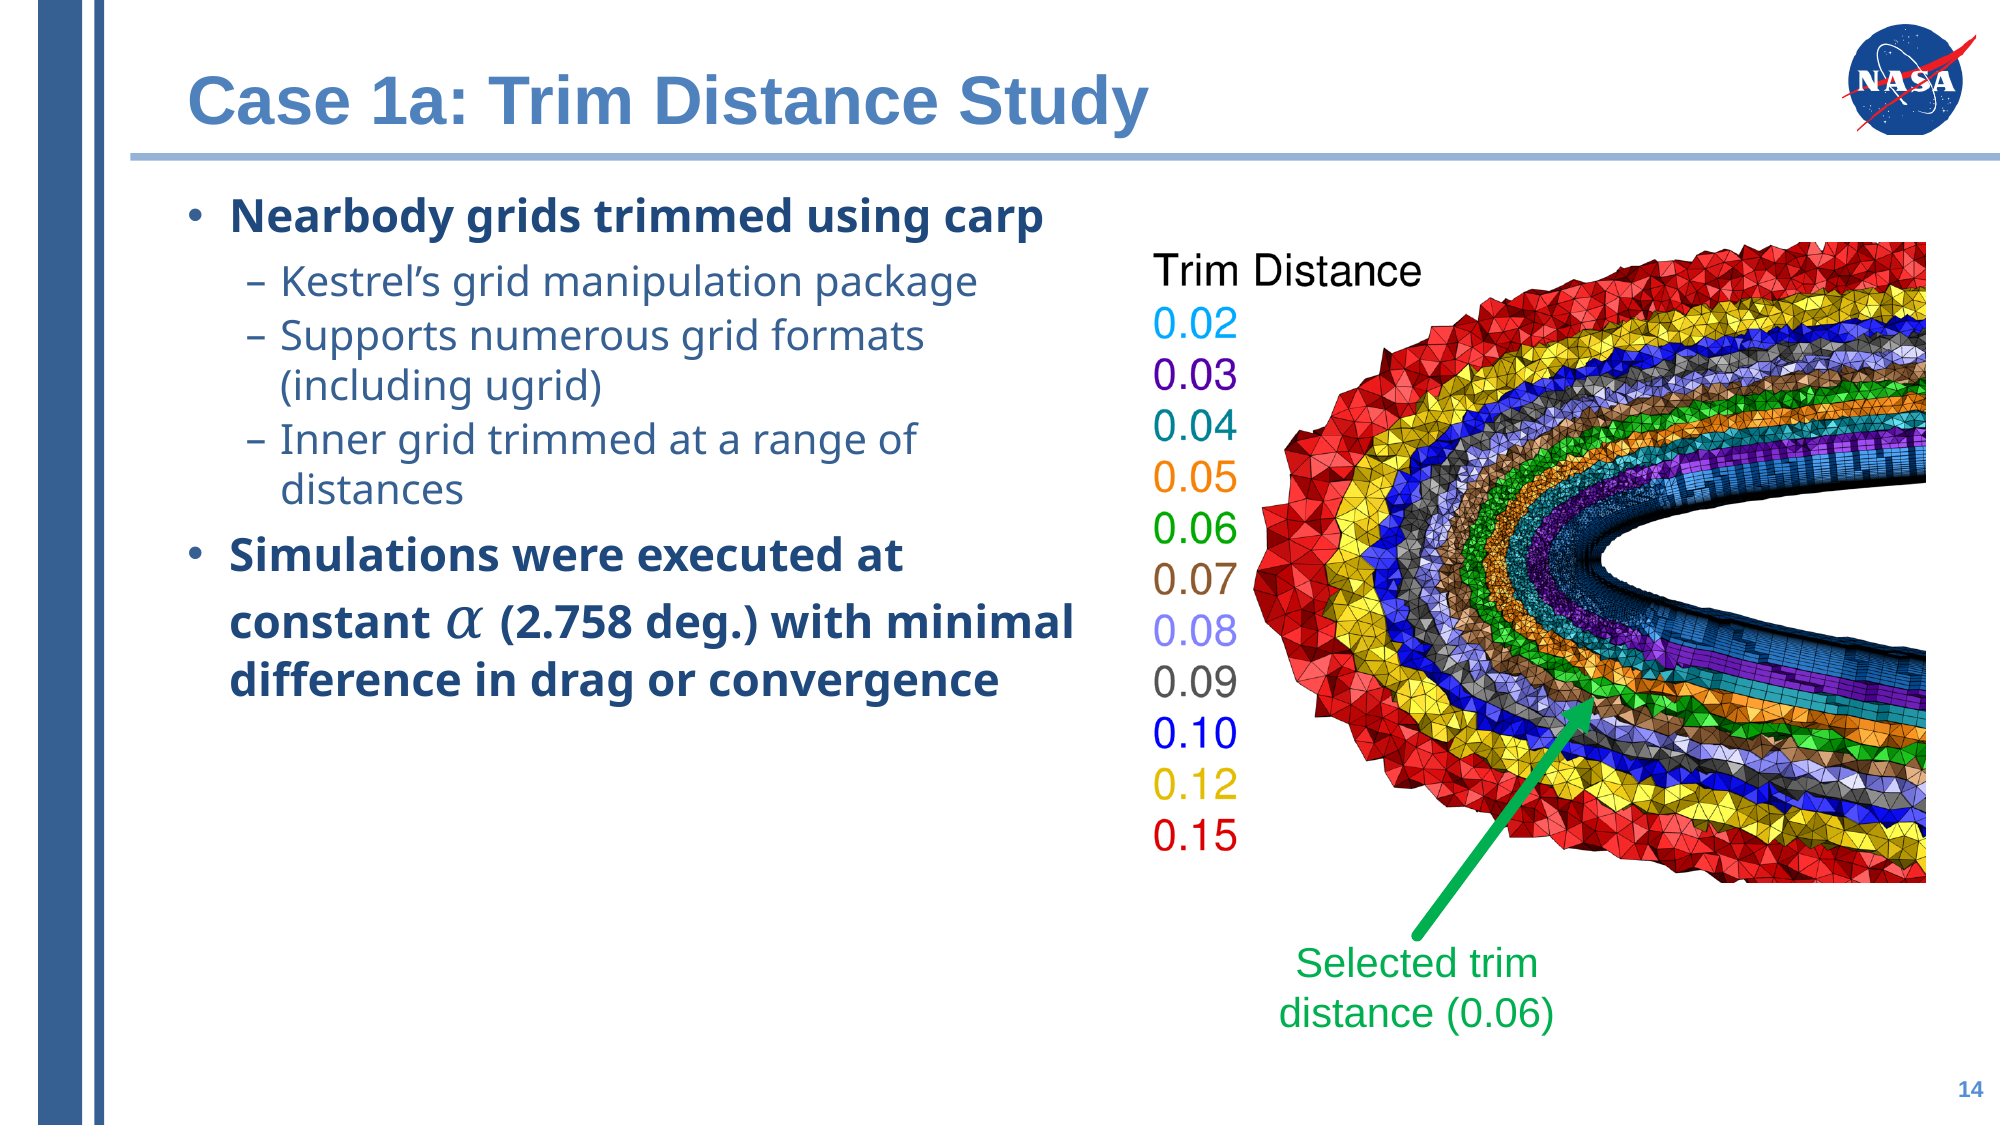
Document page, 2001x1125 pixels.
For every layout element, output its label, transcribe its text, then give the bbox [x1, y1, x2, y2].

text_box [1416, 696, 1595, 937]
text_box Selected trim distance (0.06) [1221, 935, 1613, 1036]
list Nearbody grids trimmed using carp Kestrel’s grid manipulation package Supports numerous grid formats (including ugrid) Inner grid trimmed at a range of distances Simulations were executed at constant 𝛼 (2.758 deg.) with minimal difference in drag or convergence [172, 179, 1939, 1039]
picture [1136, 242, 1927, 883]
title Case 1a: Trim Distance Study [172, 49, 1810, 146]
